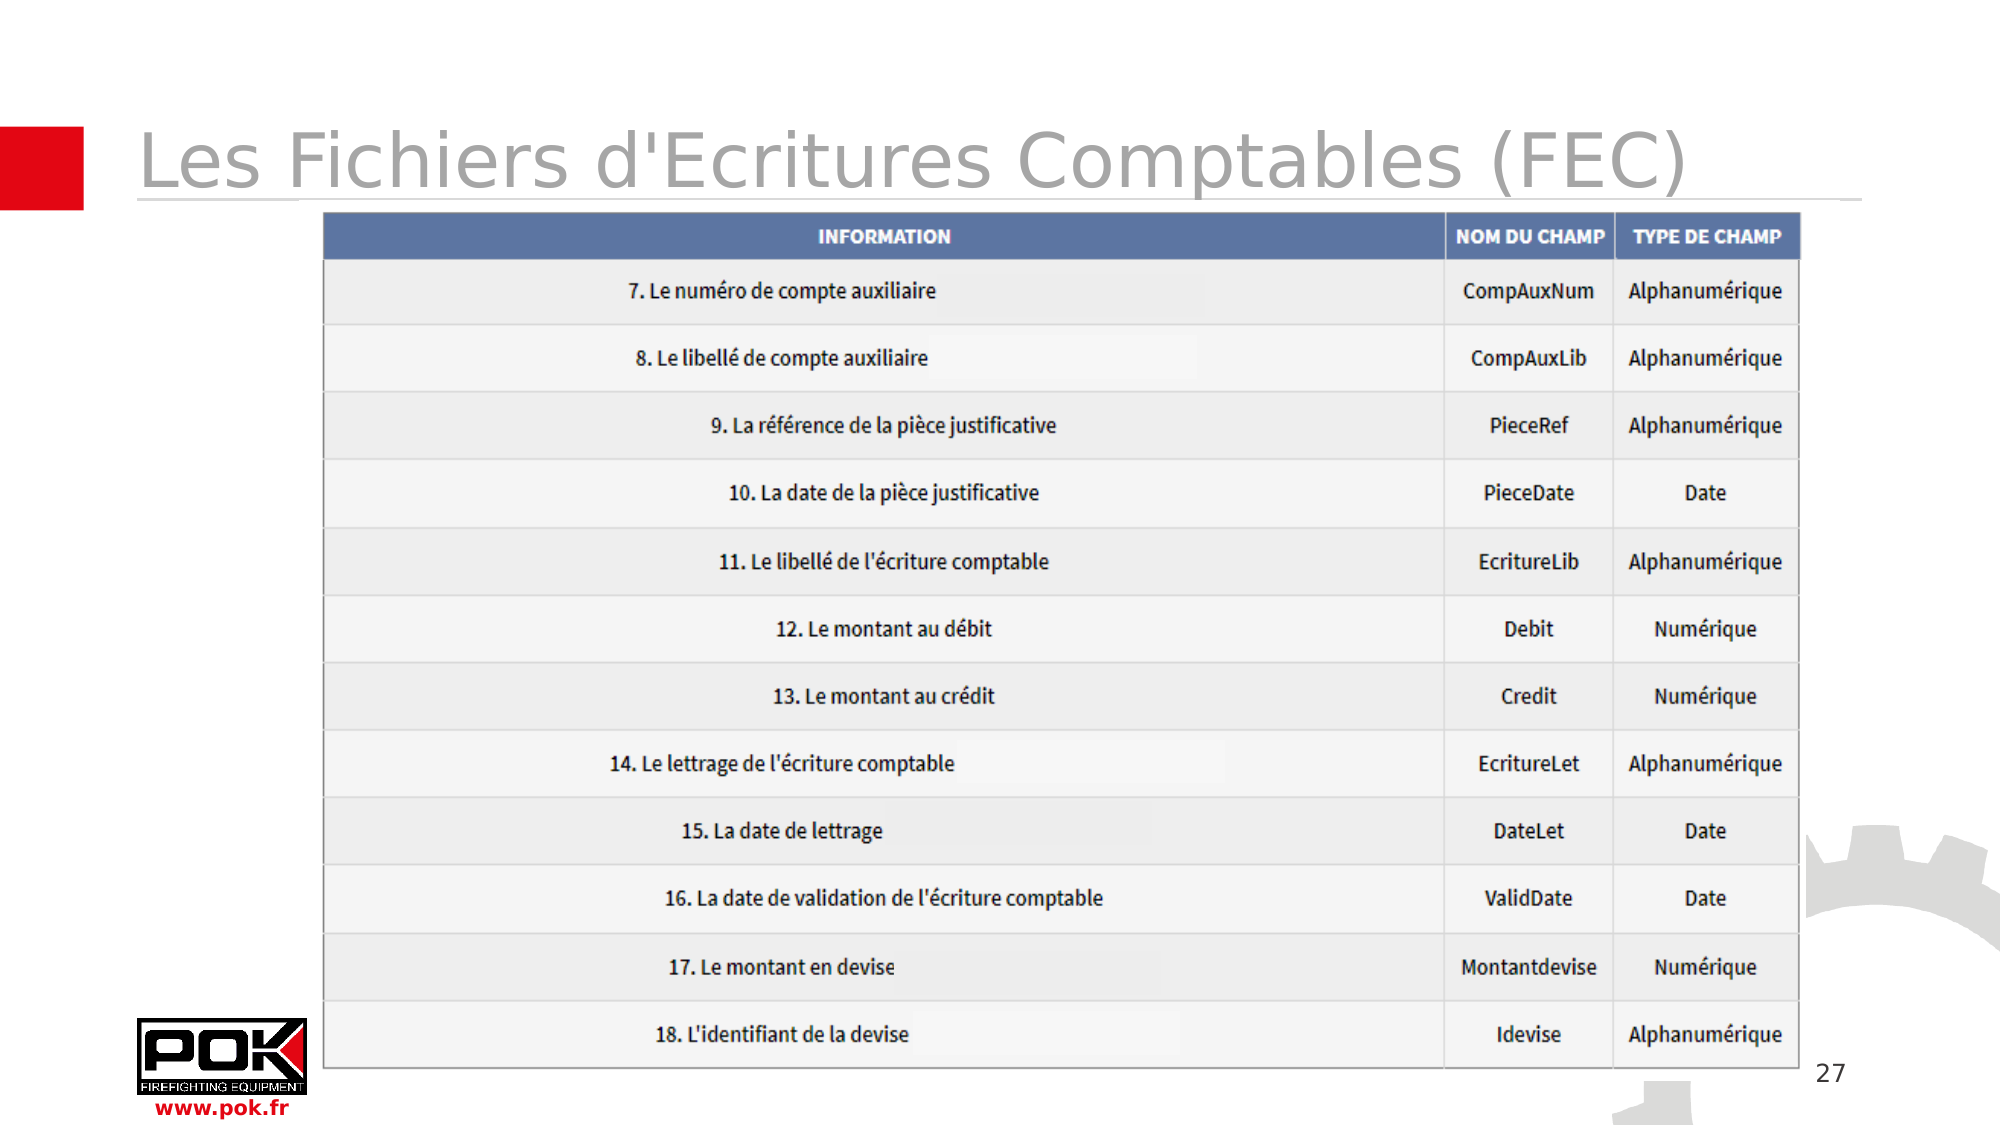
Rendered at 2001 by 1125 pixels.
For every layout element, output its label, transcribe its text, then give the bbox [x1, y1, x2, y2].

picture [137, 1018, 307, 1095]
picture [1612, 825, 2000, 1125]
slide_number 27 [1412, 1042, 1863, 1103]
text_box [299, 200, 1840, 1081]
title Les Fichiers d'Ecritures Comptables (FEC) [122, 102, 1848, 224]
